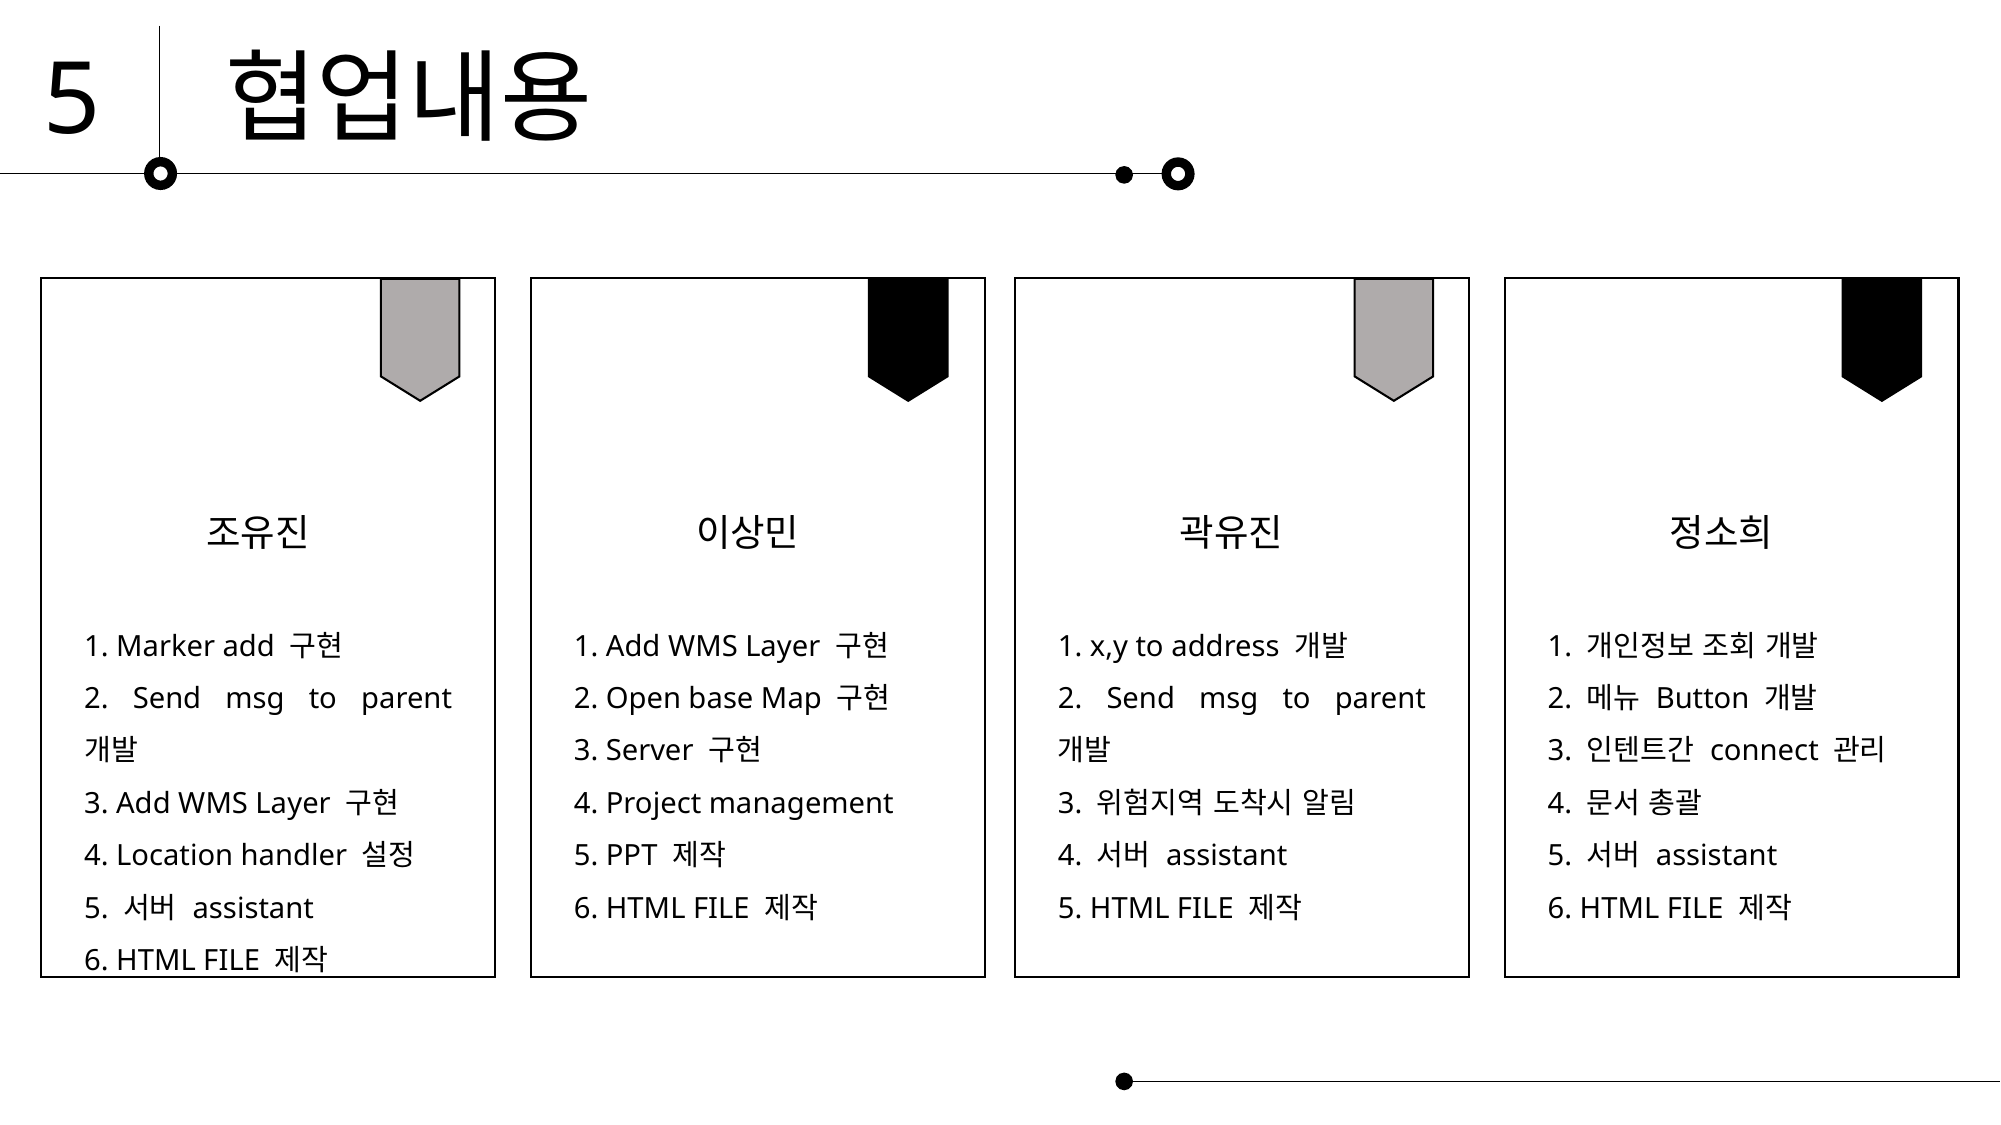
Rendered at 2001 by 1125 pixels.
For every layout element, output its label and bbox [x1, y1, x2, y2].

text_box [0, 25, 1190, 186]
text_box [1115, 1072, 2000, 1091]
text_box [41, 278, 1959, 982]
